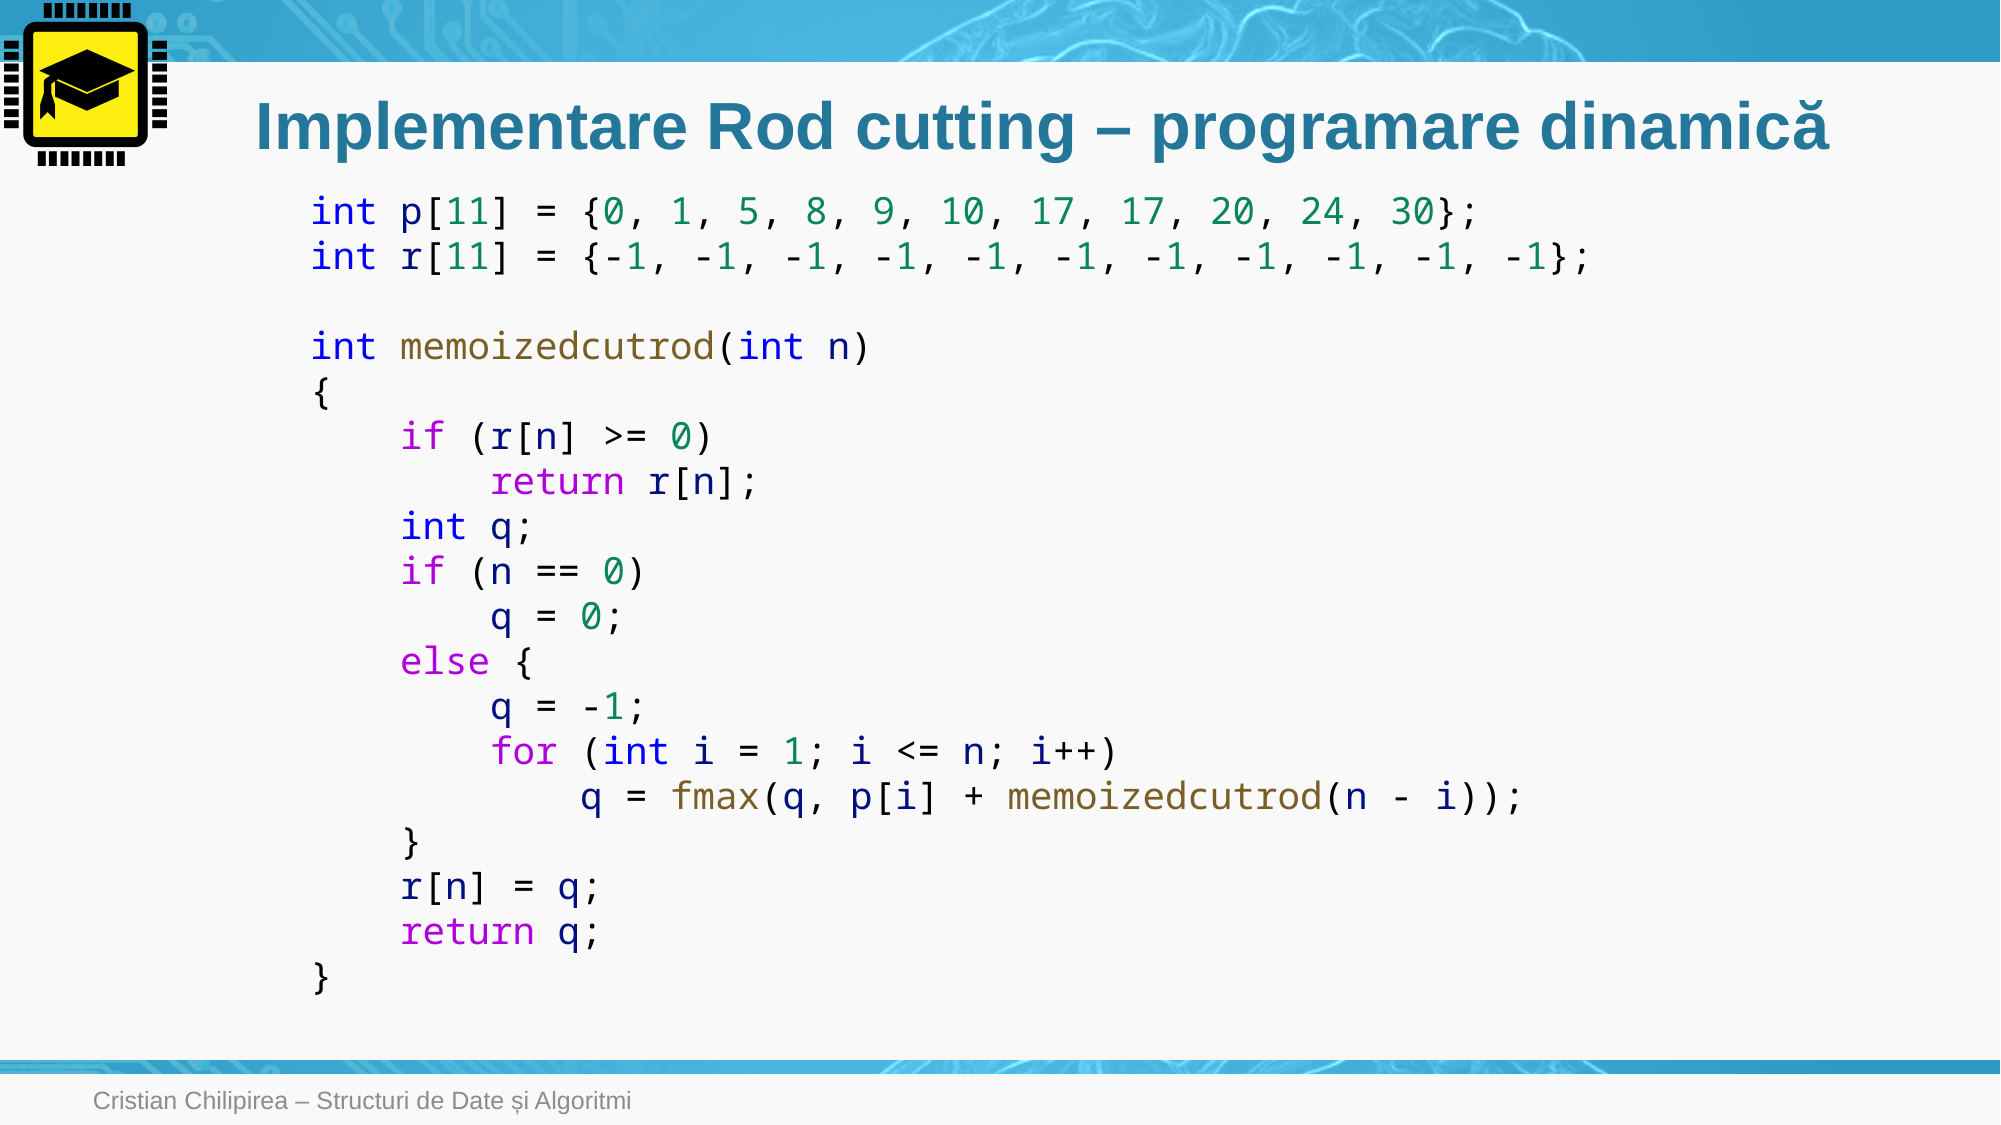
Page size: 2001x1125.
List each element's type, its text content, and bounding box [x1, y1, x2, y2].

title Implementare Rod cutting – programare dinamică [170, 76, 1915, 180]
text_box int p[11] = {0, 1, 5, 8, 9, 10, 17, 17, 20, 24, 30}; int r[11] = {-1, -1, -1, -1, -1, -1, -1, -1, -1, -1, -1}; int memoizedcutrod(int n) { if (r[n] >= 0) return r[n]; int q; if (n == 0) q = 0; else { q = -1; for (int i = 1; i <= n; i++) q = fmax(q, p[i] + memoizedcutrod(n - i)); } r[n] = q; return q; } [295, 179, 1734, 1005]
picture [0, 1060, 2000, 1074]
picture [0, 0, 2000, 166]
footer Cristian Chilipirea – Structuri de Date și Algoritmi [77, 1073, 1338, 1125]
